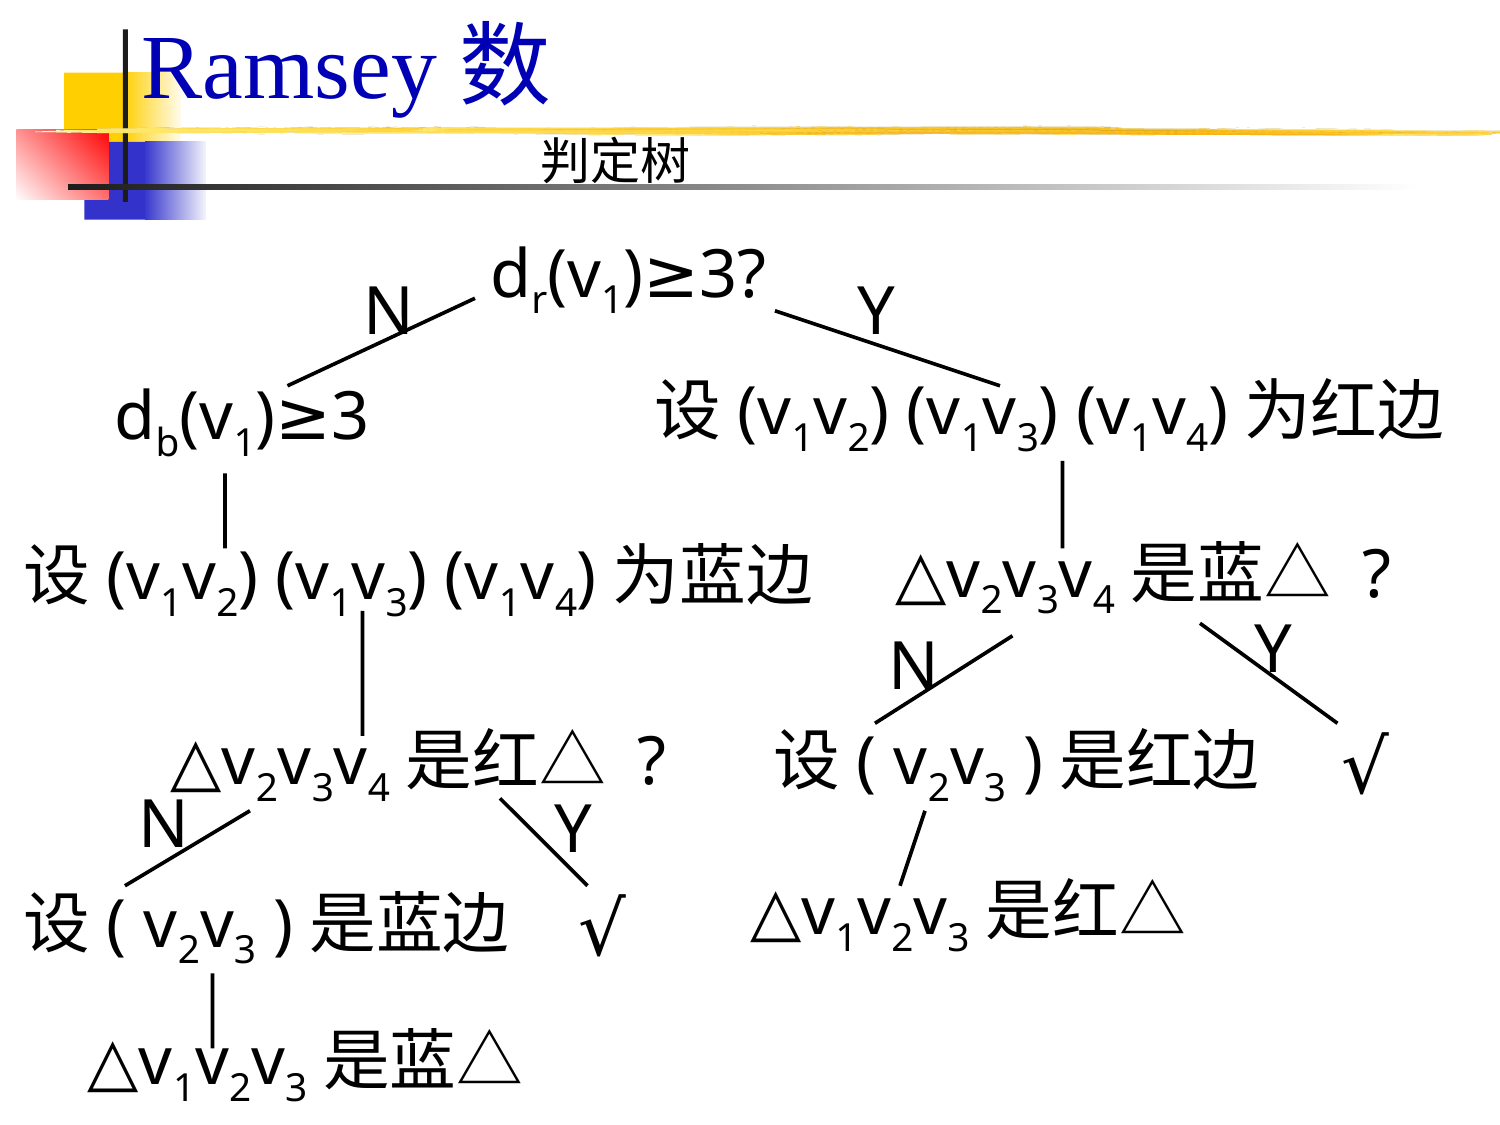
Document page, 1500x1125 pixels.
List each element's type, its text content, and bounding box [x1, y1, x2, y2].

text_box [34, 0, 1500, 138]
text_box √ [563, 873, 642, 978]
text_box √ [1326, 710, 1404, 816]
text_box 设( v2v3 )是蓝边 [9, 873, 525, 980]
text_box [157, 144, 161, 185]
text_box Y [539, 778, 607, 873]
text_box N [349, 260, 430, 356]
text_box 判定树 [525, 146, 750, 197]
text_box △v1v2v3是蓝△ [72, 1010, 539, 1117]
text_box △v1v2v3是红△ [735, 860, 1201, 967]
text_box Y [1239, 598, 1308, 693]
text_box N [124, 773, 205, 868]
text_box 设(v1v2) (v1v3) (v1v4)为蓝边 [8, 525, 828, 632]
text_box 设(v1v2) (v1v3) (v1v4)为红边 [640, 360, 1460, 467]
text_box dr(v1)≥3? [475, 223, 782, 329]
text_box △v2v3v4是蓝△ ? [880, 523, 1406, 629]
text_box 设( v2v3 )是红边 [759, 710, 1275, 817]
text_box Y [842, 260, 911, 356]
text_box db(v1)≥3 [99, 365, 385, 472]
text_box N [874, 615, 955, 711]
text_box △v2v3v4是红△ ? [155, 710, 681, 817]
